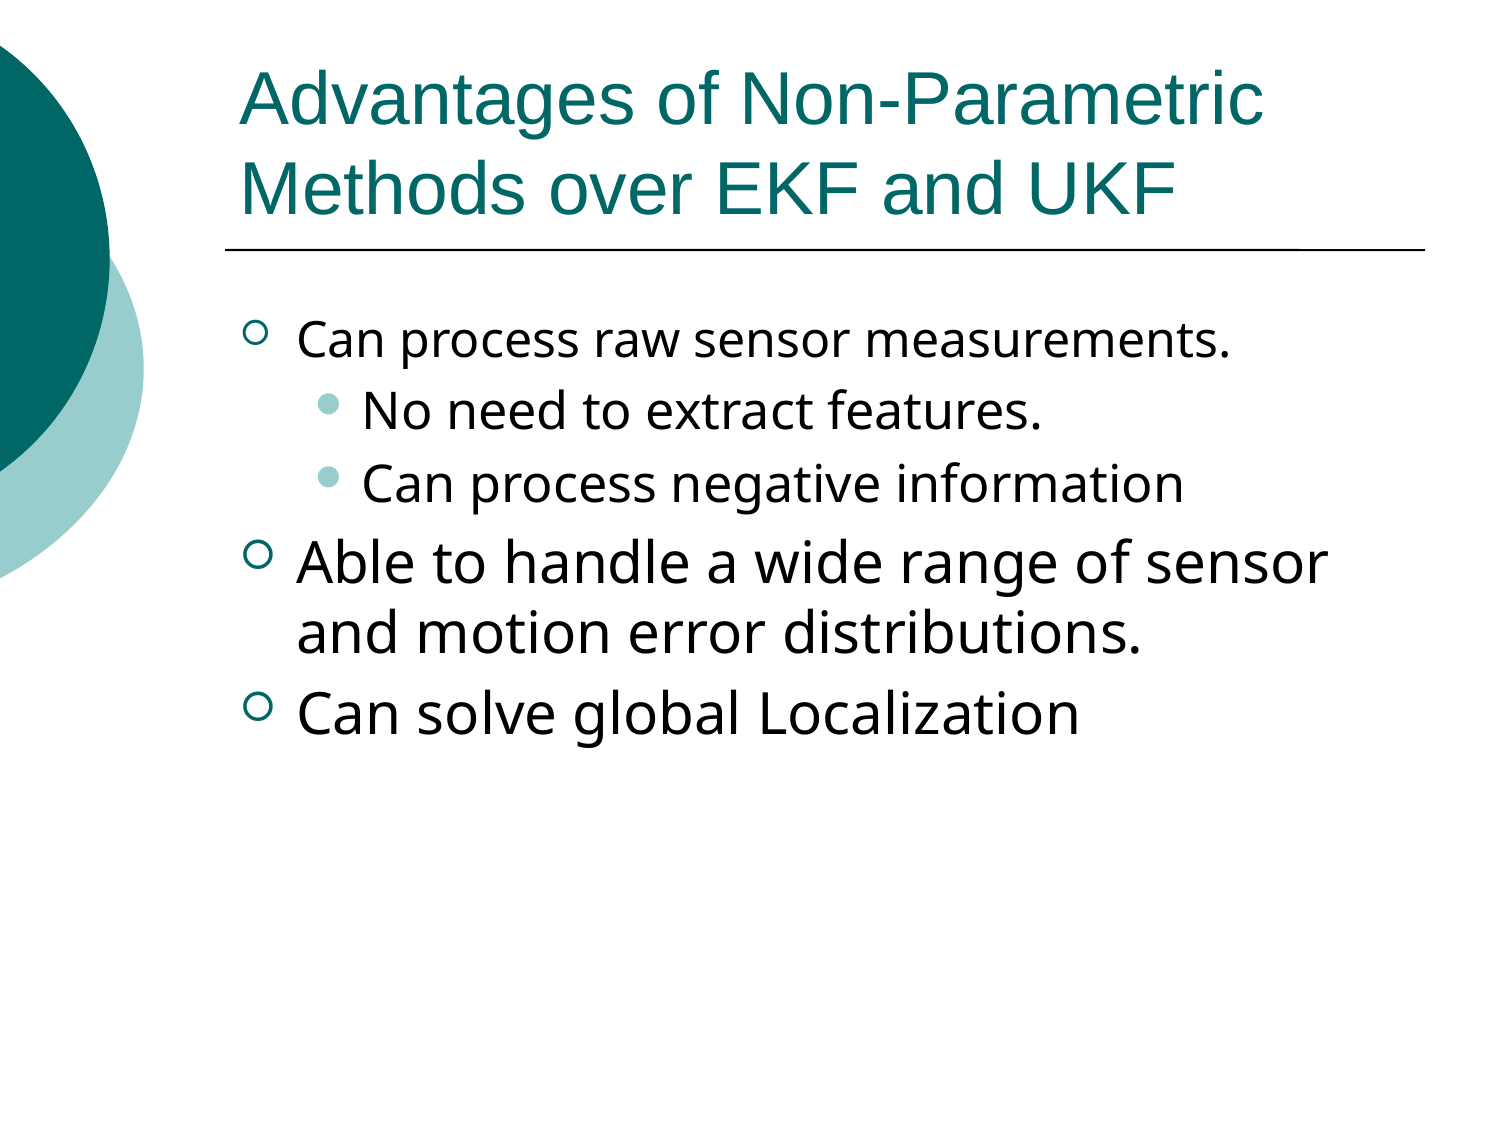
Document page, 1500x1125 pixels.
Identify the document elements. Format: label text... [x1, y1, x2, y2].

list Can process raw sensor measurements. No need to extract features. Can process negative information Able to handle a wide range of sensor and motion error distributions. Can solve global Localization [224, 299, 1425, 975]
title Advantages of Non-Parametric Methods over EKF and UKF [224, 49, 1425, 238]
